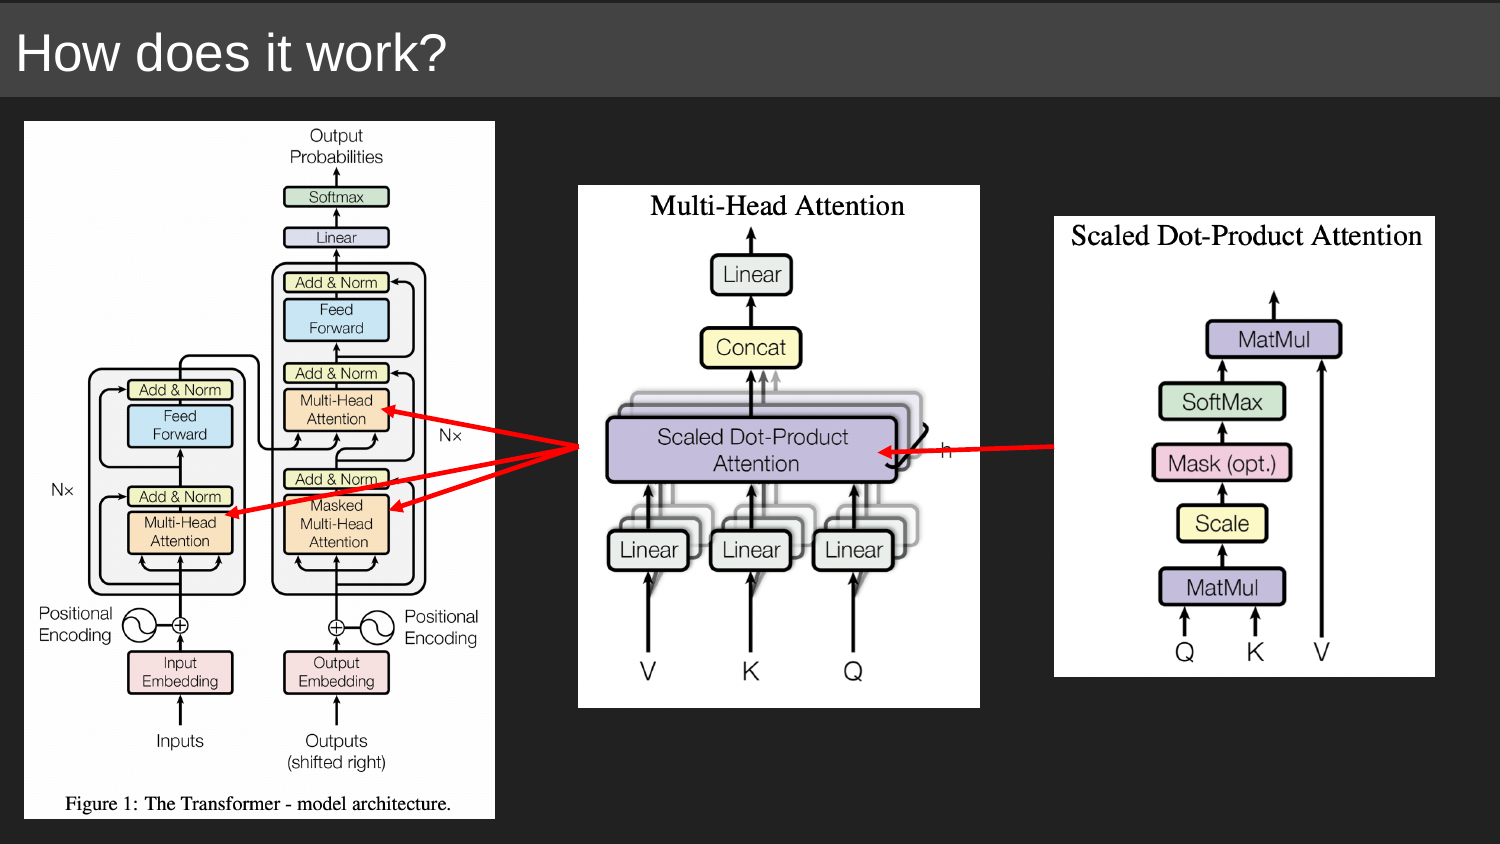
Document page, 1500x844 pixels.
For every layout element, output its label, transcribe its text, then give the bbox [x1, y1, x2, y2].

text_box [380, 408, 579, 445]
title How does it work? [0, 3, 1500, 97]
picture [1053, 216, 1435, 677]
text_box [224, 446, 579, 516]
picture [24, 121, 495, 819]
picture [578, 185, 981, 708]
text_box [877, 446, 1055, 453]
